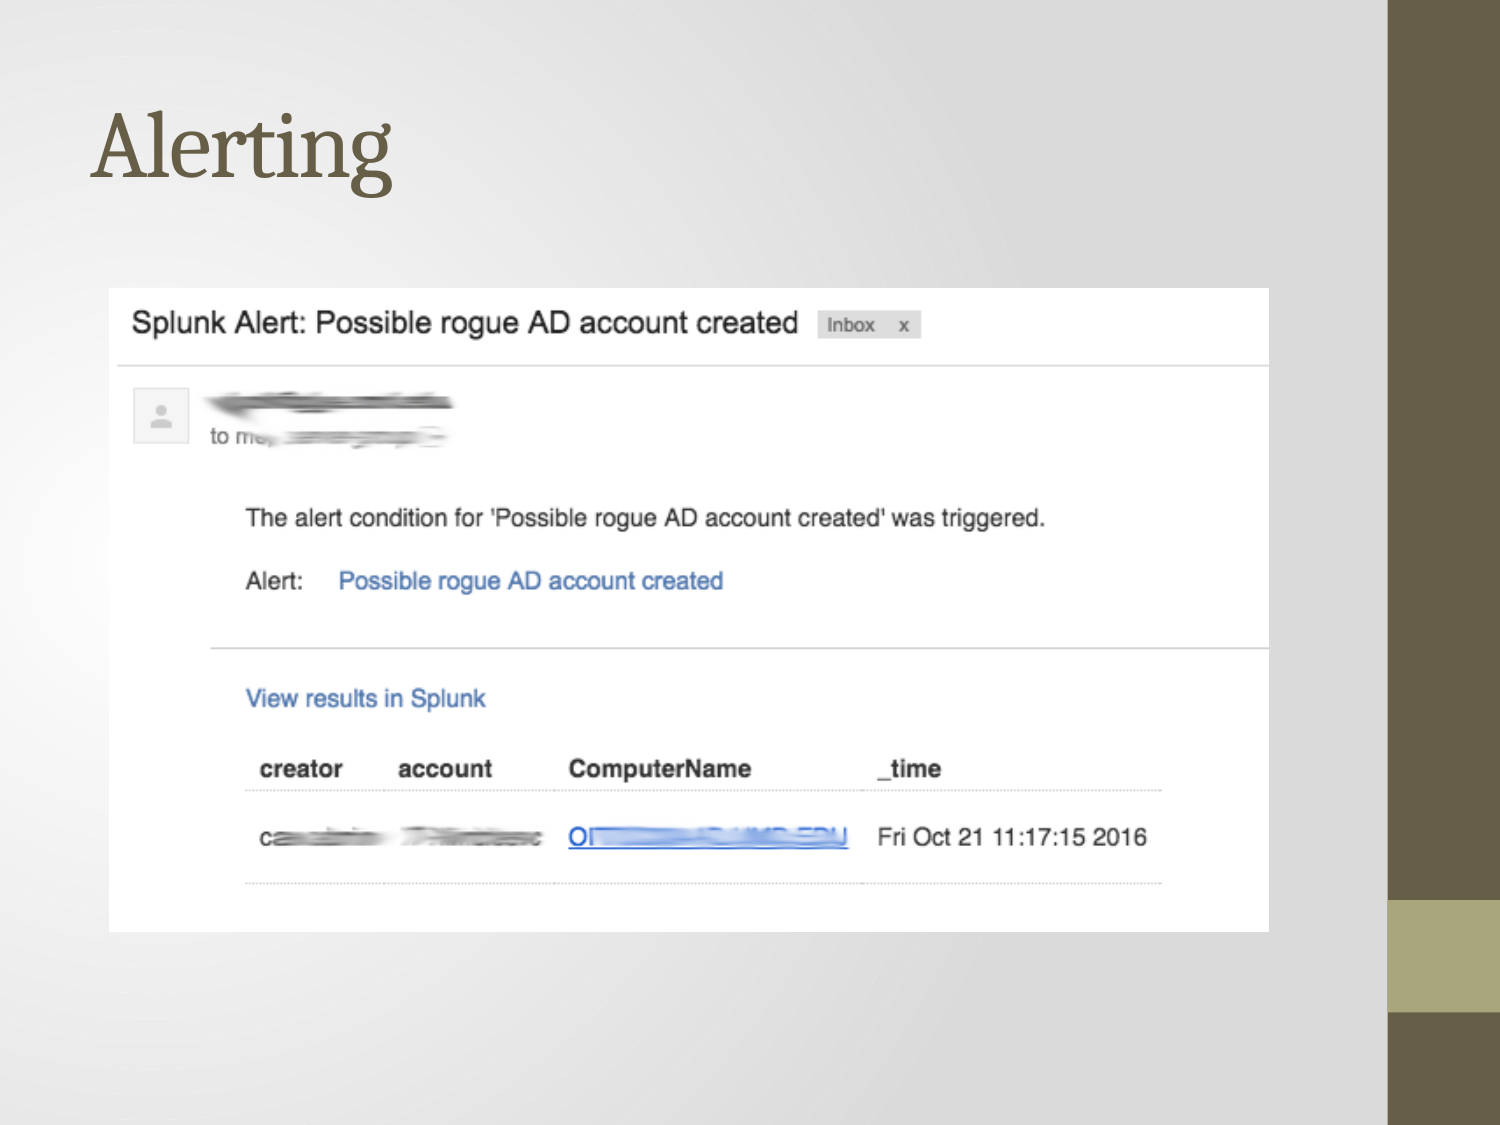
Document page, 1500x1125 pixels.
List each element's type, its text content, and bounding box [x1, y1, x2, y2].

title Alerting [75, 45, 1325, 233]
picture [109, 287, 1270, 933]
